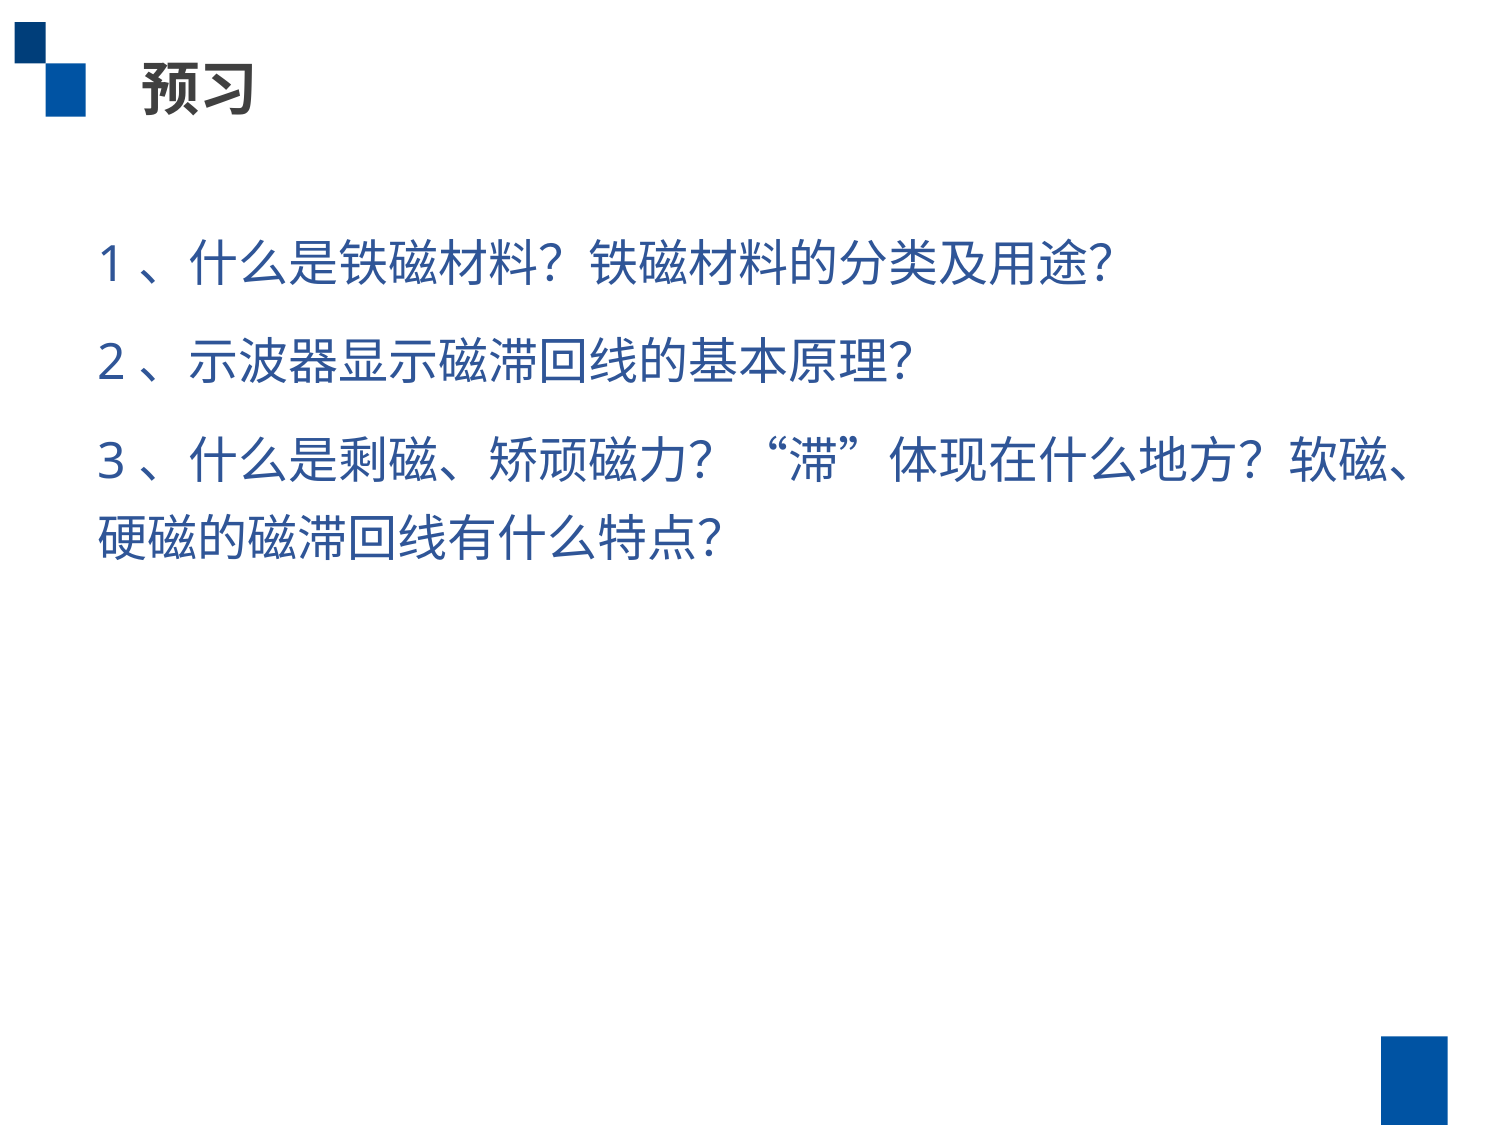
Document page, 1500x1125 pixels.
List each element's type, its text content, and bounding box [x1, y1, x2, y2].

text_box 预习 [126, 45, 273, 130]
list 1、什么是铁磁材料？铁磁材料的分类及用途？ 2、示波器显示磁滞回线的基本原理？ 3、什么是剩磁、矫顽磁力？“滞”体现在什么地方？软磁、硬磁的磁滞回线有什么特点？ [82, 205, 1464, 920]
